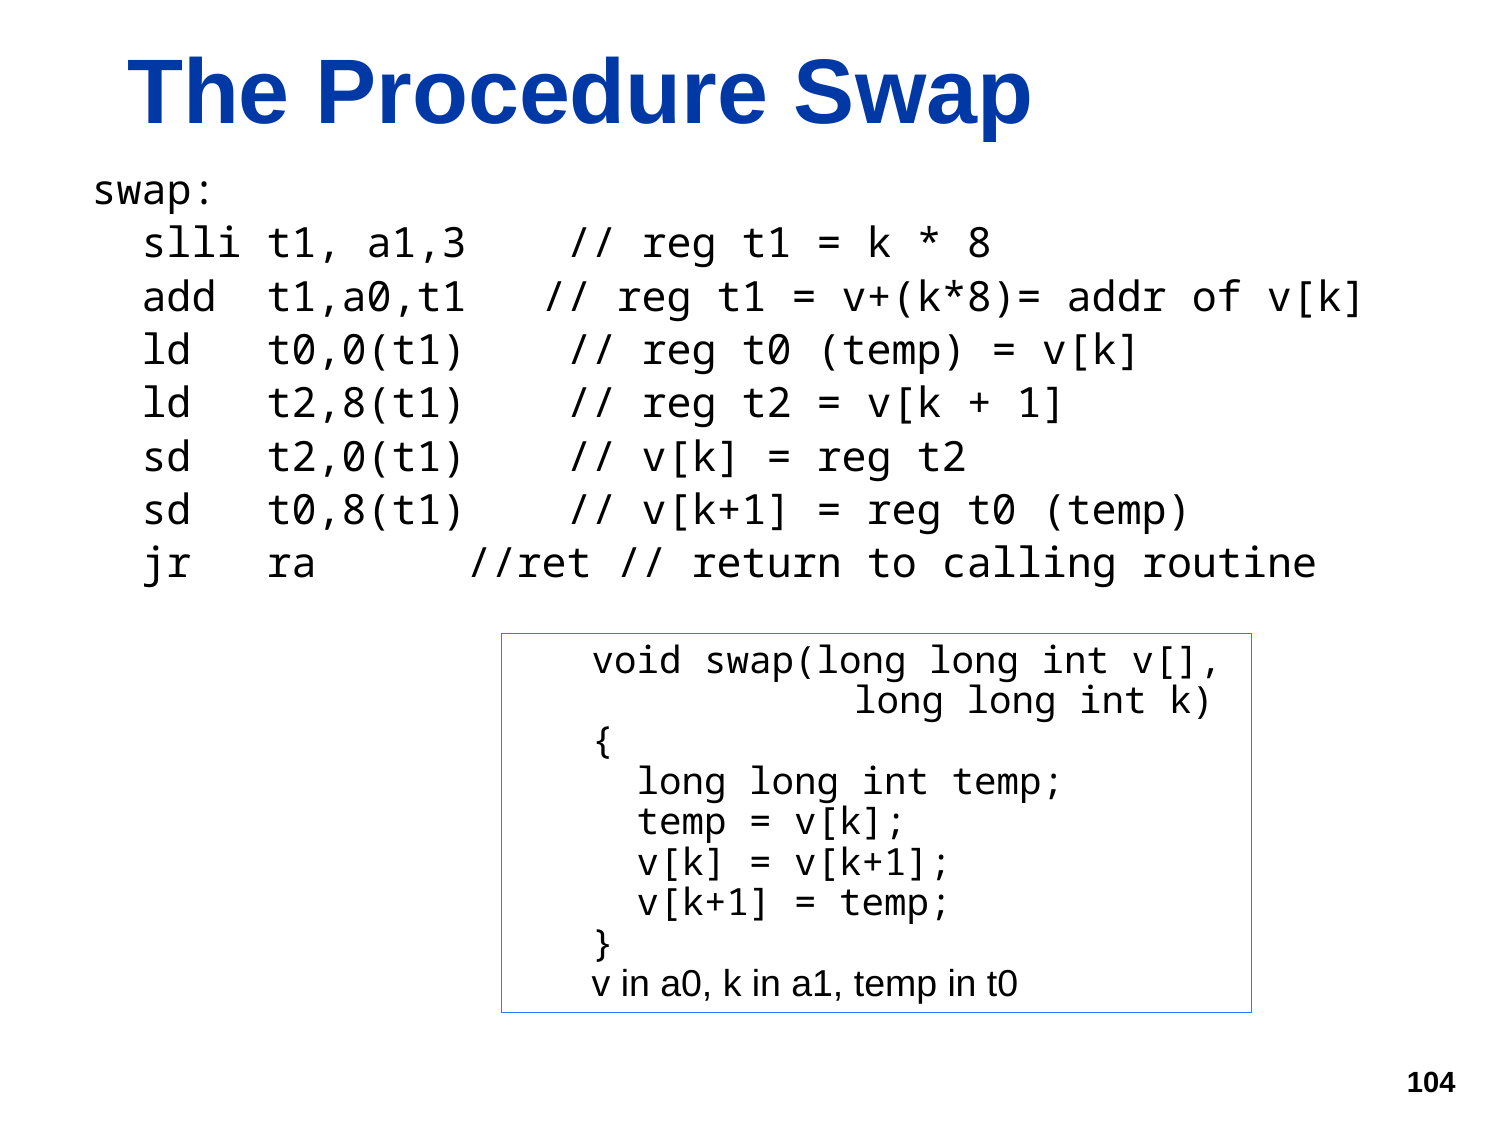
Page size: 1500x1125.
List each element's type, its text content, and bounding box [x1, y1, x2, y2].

footer 104 [277, 1046, 1471, 1106]
list swap: slli t1, a1,3 // reg t1 = k * 8 add t1,a0,t1 // reg t1 = v+(k*8)= addr of v[k] ld t0,0(t1) // reg t0 (temp) = v[k] ld t2,8(t1) // reg t2 = v[k + 1] sd t2,0(t1) // v[k] = reg t2 sd t0,8(t1) // v[k+1] = reg t0 (temp) jr ra //ret // return to calling routine [76, 160, 1500, 976]
text_box void swap(long long int v[], long long int k) { long long int temp; temp = v[k]; v[k] = v[k+1]; v[k+1] = temp; } v in a0, k in a1, temp in t0 [501, 633, 1252, 1013]
title The Procedure Swap [112, 23, 1468, 149]
